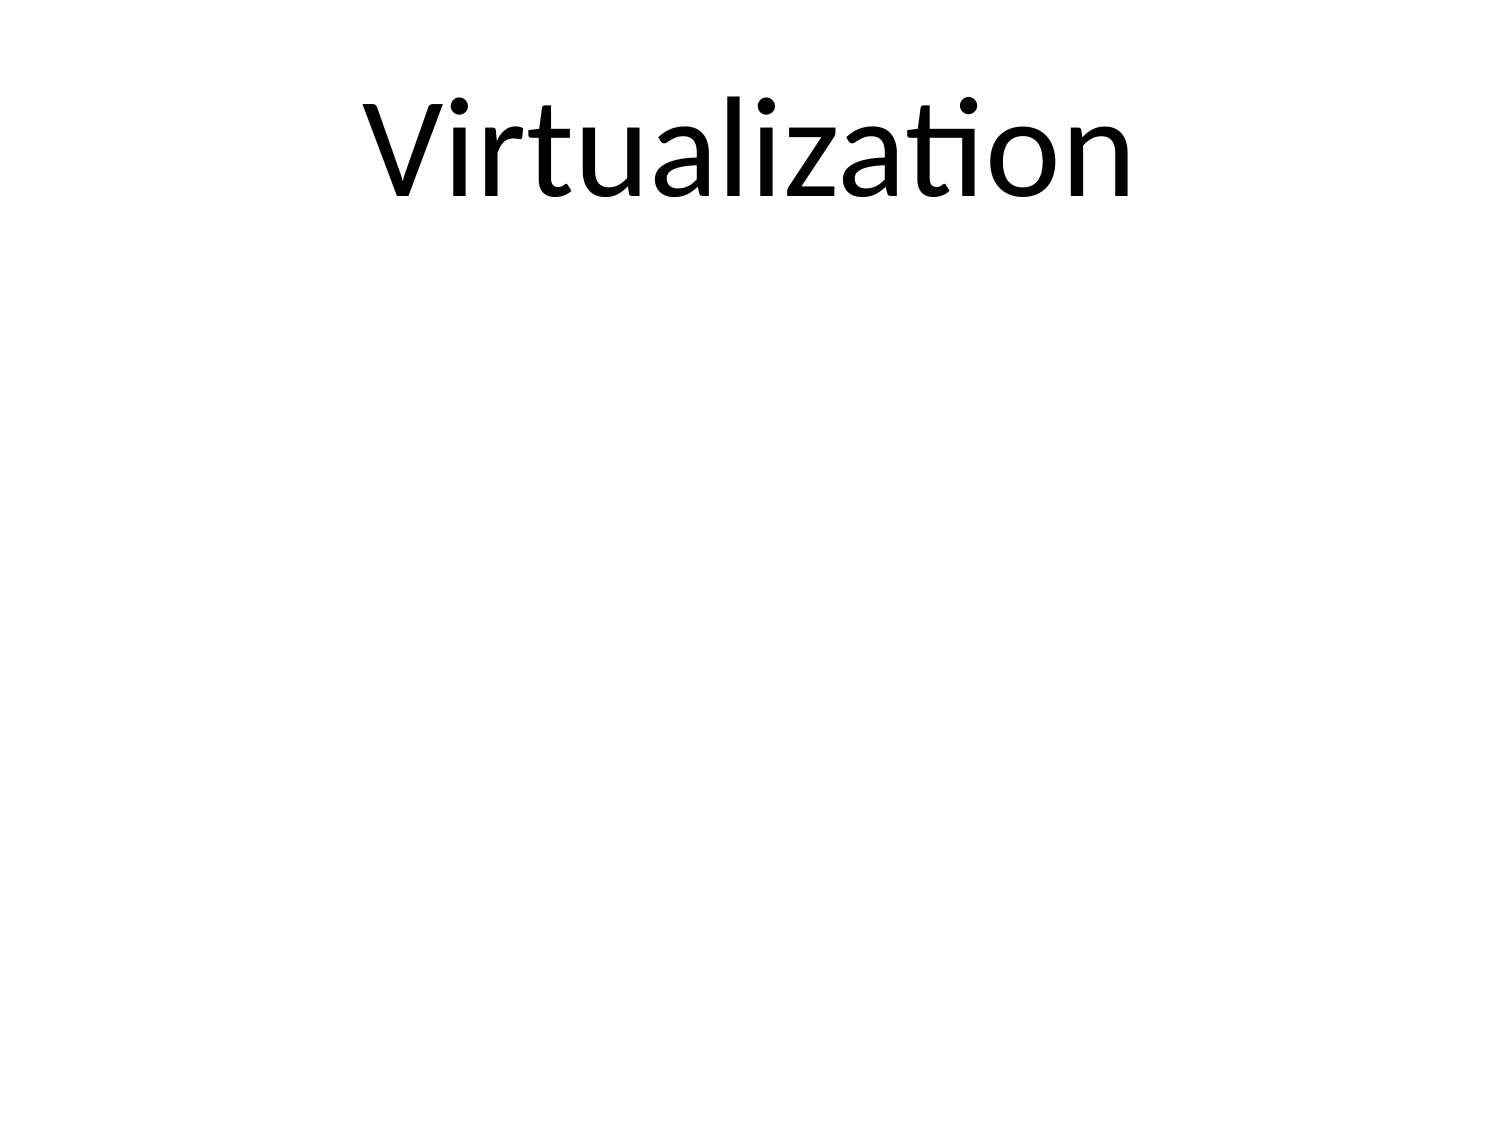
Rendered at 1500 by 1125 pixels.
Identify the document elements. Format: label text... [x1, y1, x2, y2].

title Virtualization [75, 45, 1425, 233]
